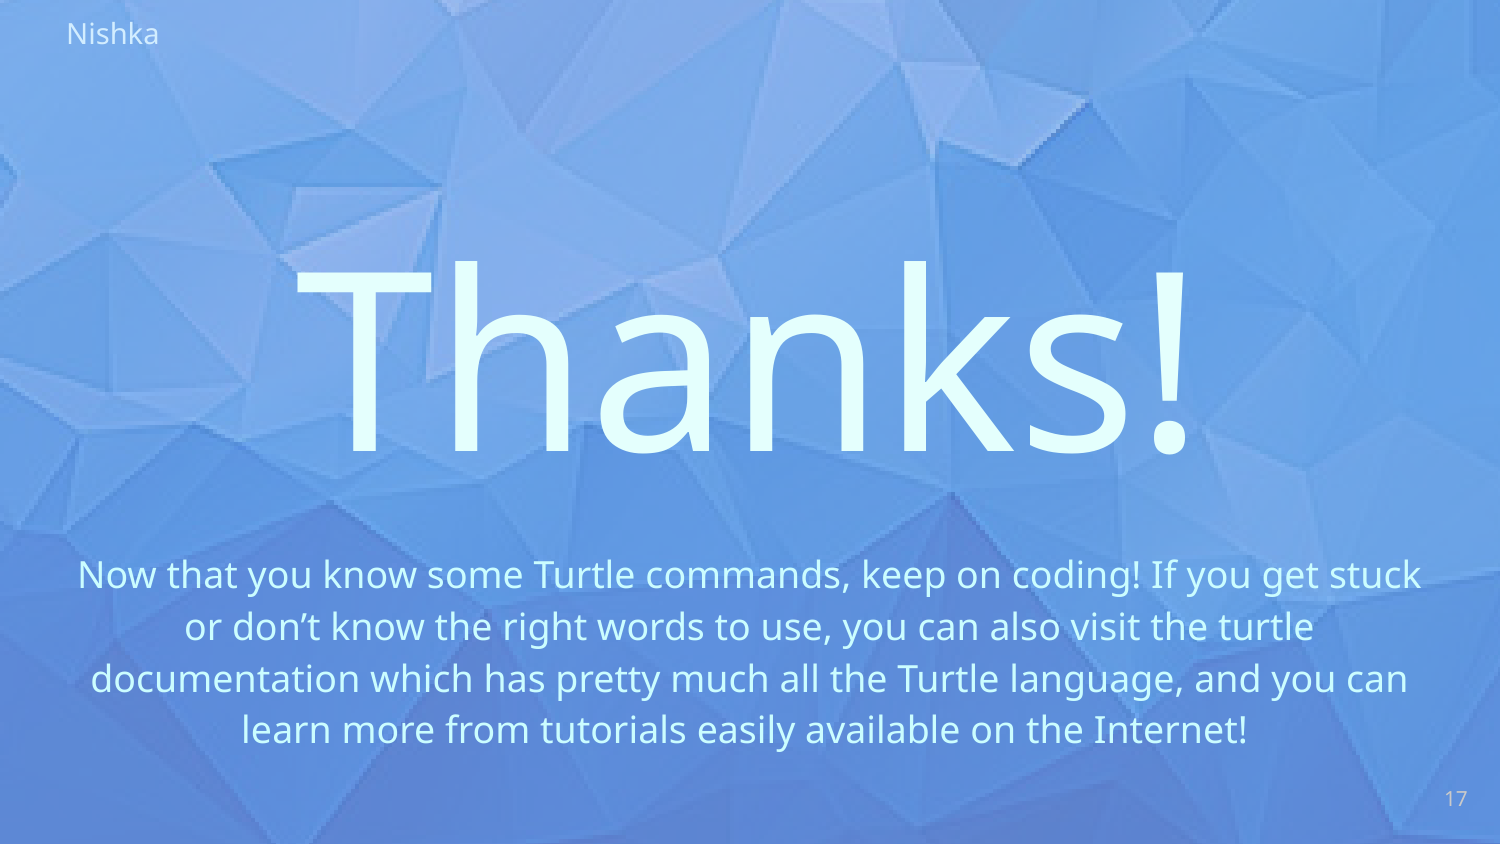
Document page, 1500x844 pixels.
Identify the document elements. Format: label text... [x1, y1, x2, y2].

title Thanks! [51, 205, 1449, 517]
list Now that you know some Turtle commands, keep on coding! If you get stuck or don’t know the right words to use, you can also visit the turtle documentation which has pretty much all the Turtle language, and you can learn more from tutorials easily available on the Internet! [51, 529, 1449, 743]
slide_number ‹#› [1392, 767, 1483, 833]
